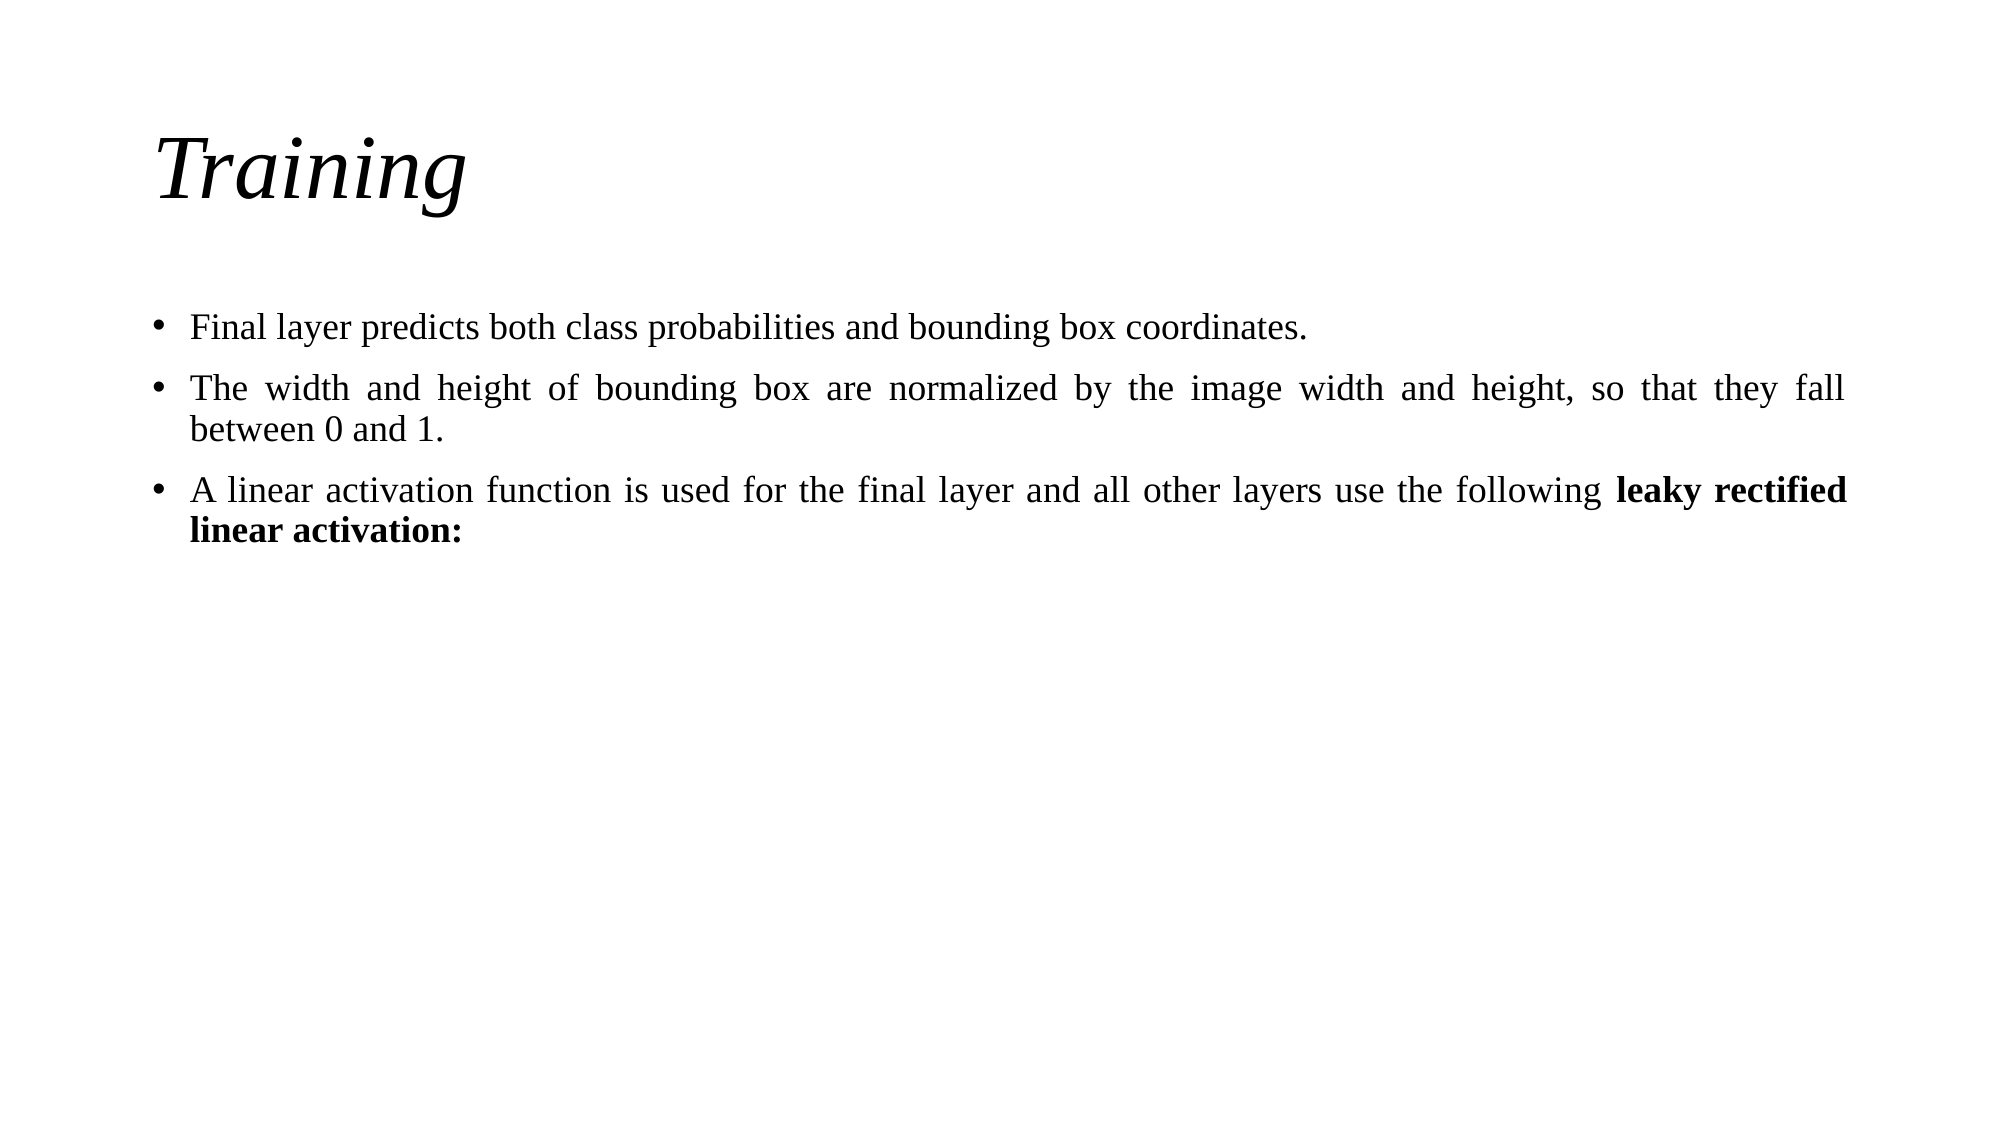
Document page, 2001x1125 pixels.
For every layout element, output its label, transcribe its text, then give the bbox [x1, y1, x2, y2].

list Final layer predicts both class probabilities and bounding box coordinates. The width and height of bounding box are normalized by the image width and height, so that they fall between 0 and 1. A linear activation function is used for the final layer and all other layers use the following leaky rectified linear activation: [137, 299, 1863, 1014]
title Training [137, 59, 1863, 278]
